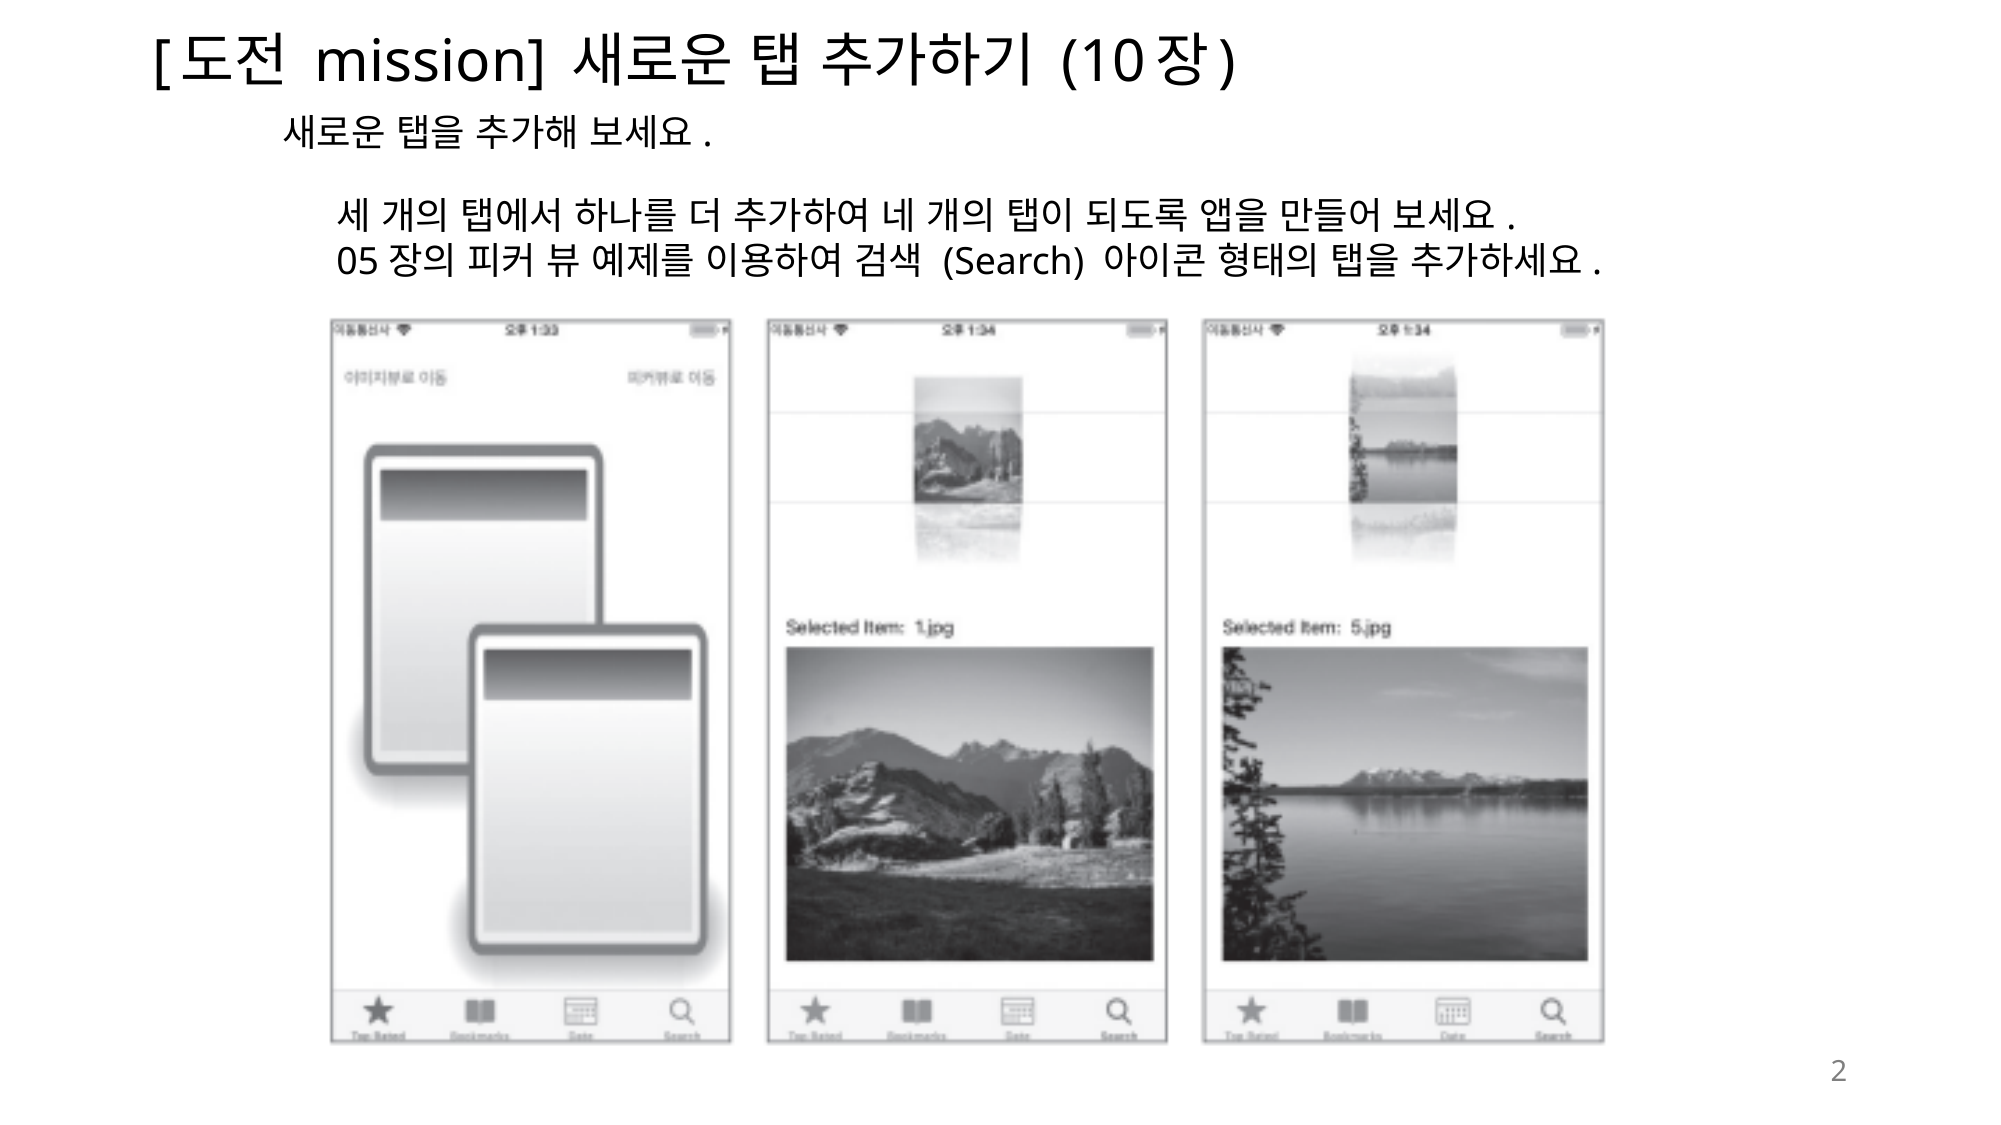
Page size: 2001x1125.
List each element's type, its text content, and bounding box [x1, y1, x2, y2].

picture [320, 314, 1611, 1055]
text_box 새로운 탭을 추가해 보세요. [267, 101, 1721, 162]
slide_number 2 [1412, 1042, 1863, 1103]
text_box 세 개의 탭에서 하나를 더 추가하여 네 개의 탭이 되도록 앱을 만들어 보세요. 05장의 피커 뷰 예제를 이용하여 검색 (Search) 아이콘 형태의 탭을 추가하세요. [321, 184, 1627, 290]
title [도전 mission] 새로운 탭 추가하기 (10장) [137, 22, 1863, 102]
